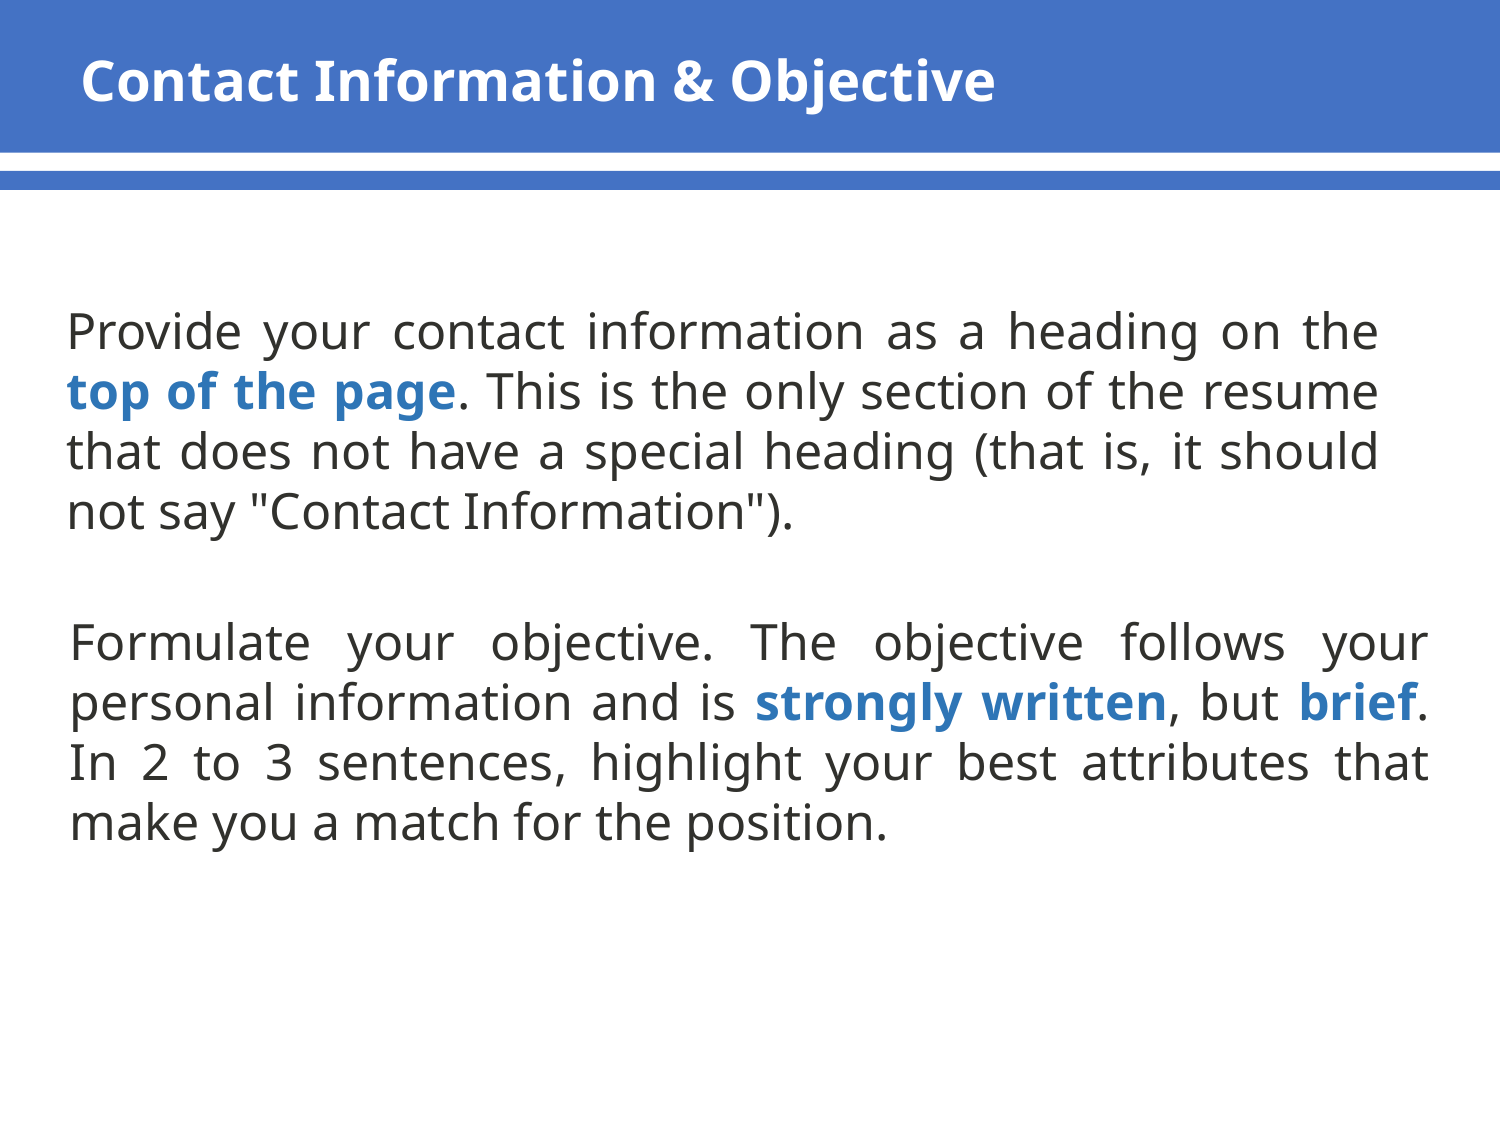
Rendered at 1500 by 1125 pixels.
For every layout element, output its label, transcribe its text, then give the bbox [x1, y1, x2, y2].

text_box Formulate your objective. The objective follows your personal information and is strongly written, but brief. In 2 to 3 sentences, highlight your best attributes that make you a match for the position. [55, 558, 1445, 859]
text_box Provide your contact information as a heading on the top of the page. This is the only section of the resume that does not have a special heading (that is, it should not say "Contact Information"). [51, 247, 1396, 548]
list Contact Information & Objective [65, 45, 1410, 146]
